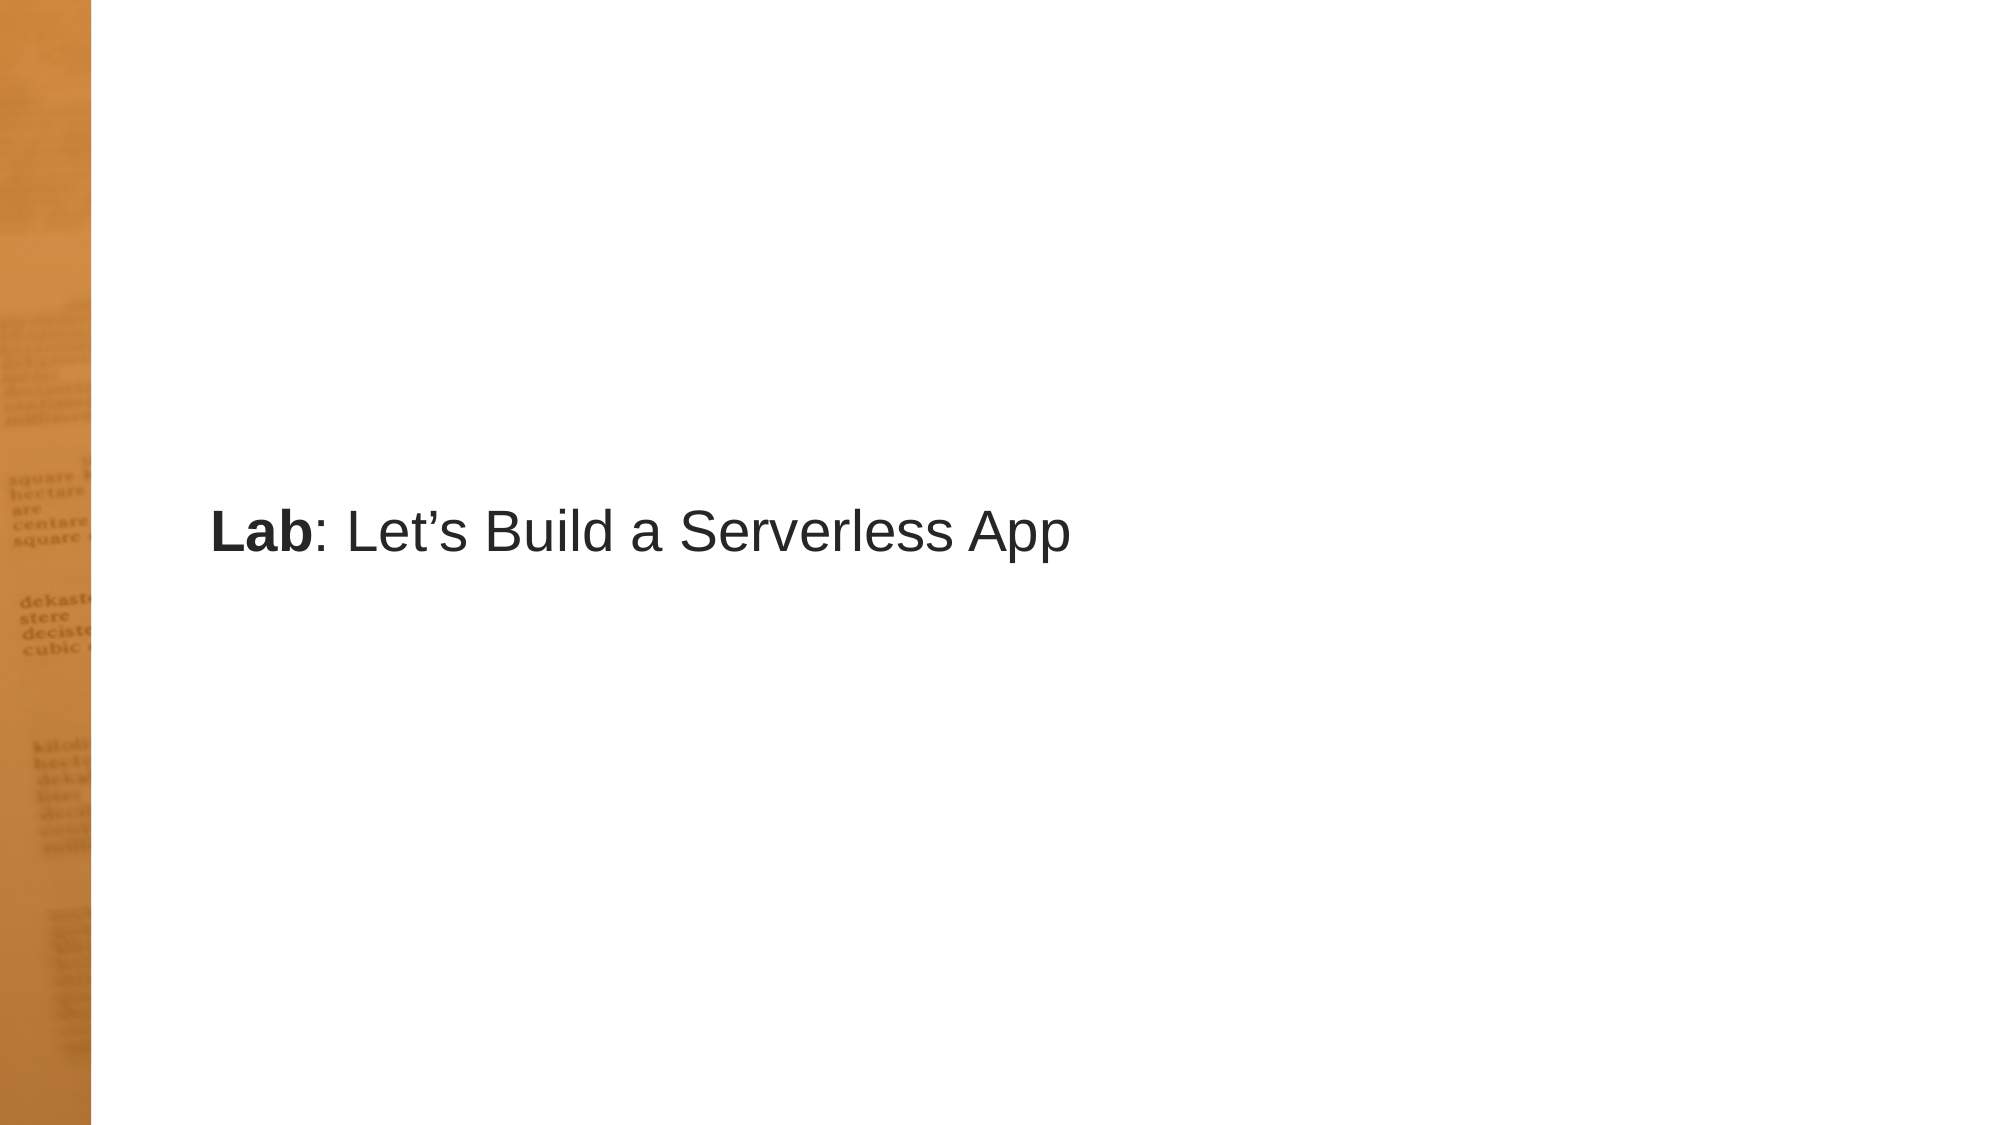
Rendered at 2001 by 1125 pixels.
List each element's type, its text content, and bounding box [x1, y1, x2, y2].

picture [0, 0, 92, 1125]
list Lab: Let’s Build a Serverless App [195, 96, 1880, 953]
